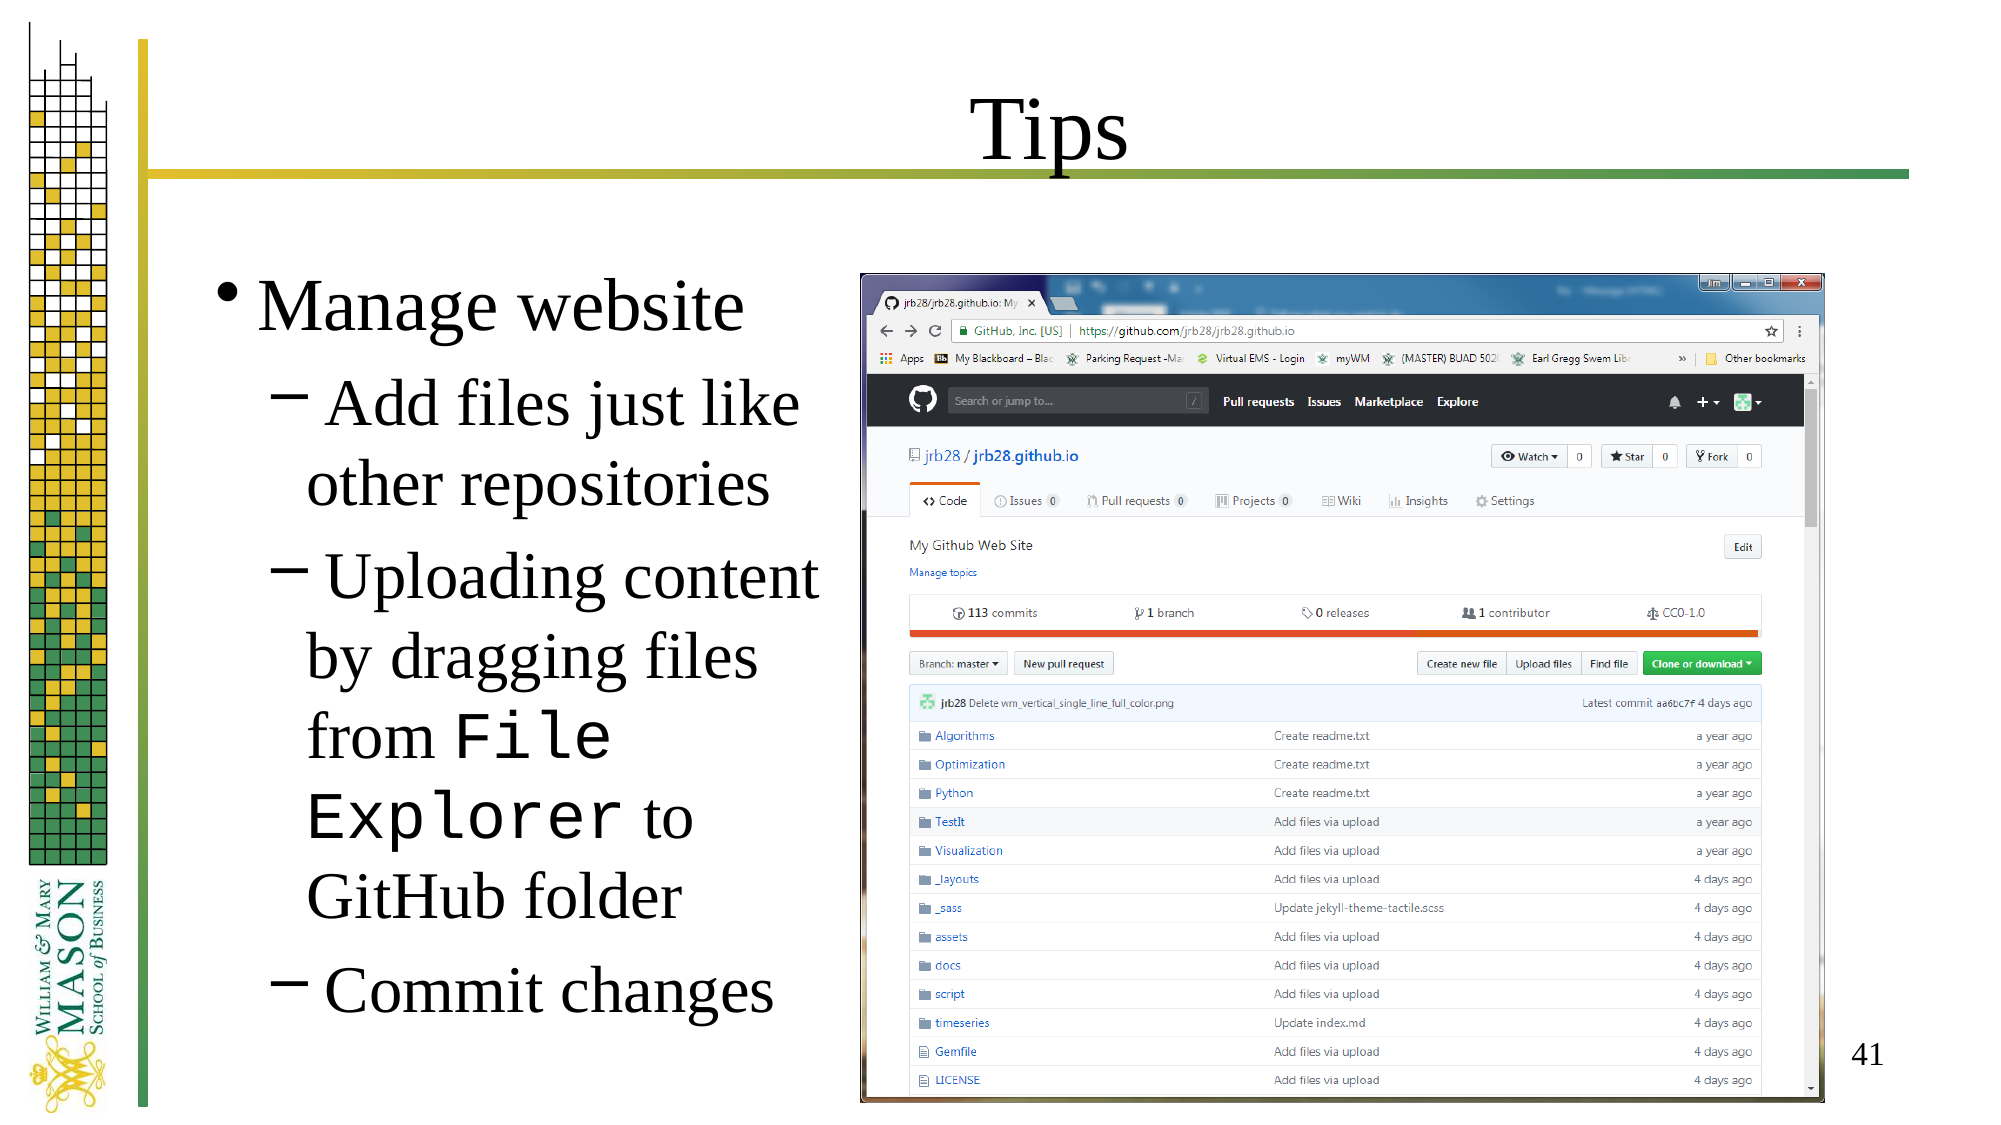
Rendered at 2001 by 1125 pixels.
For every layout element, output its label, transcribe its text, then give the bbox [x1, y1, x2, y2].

picture [29, 879, 107, 1113]
title Tips [200, 45, 1900, 200]
picture [860, 273, 1825, 1103]
list Manage website Add files just like other repositories Uploading content by dragging files from File Explorer to GitHub folder Commit changes [200, 248, 1900, 1016]
slide_number 41 [1829, 1024, 1901, 1103]
